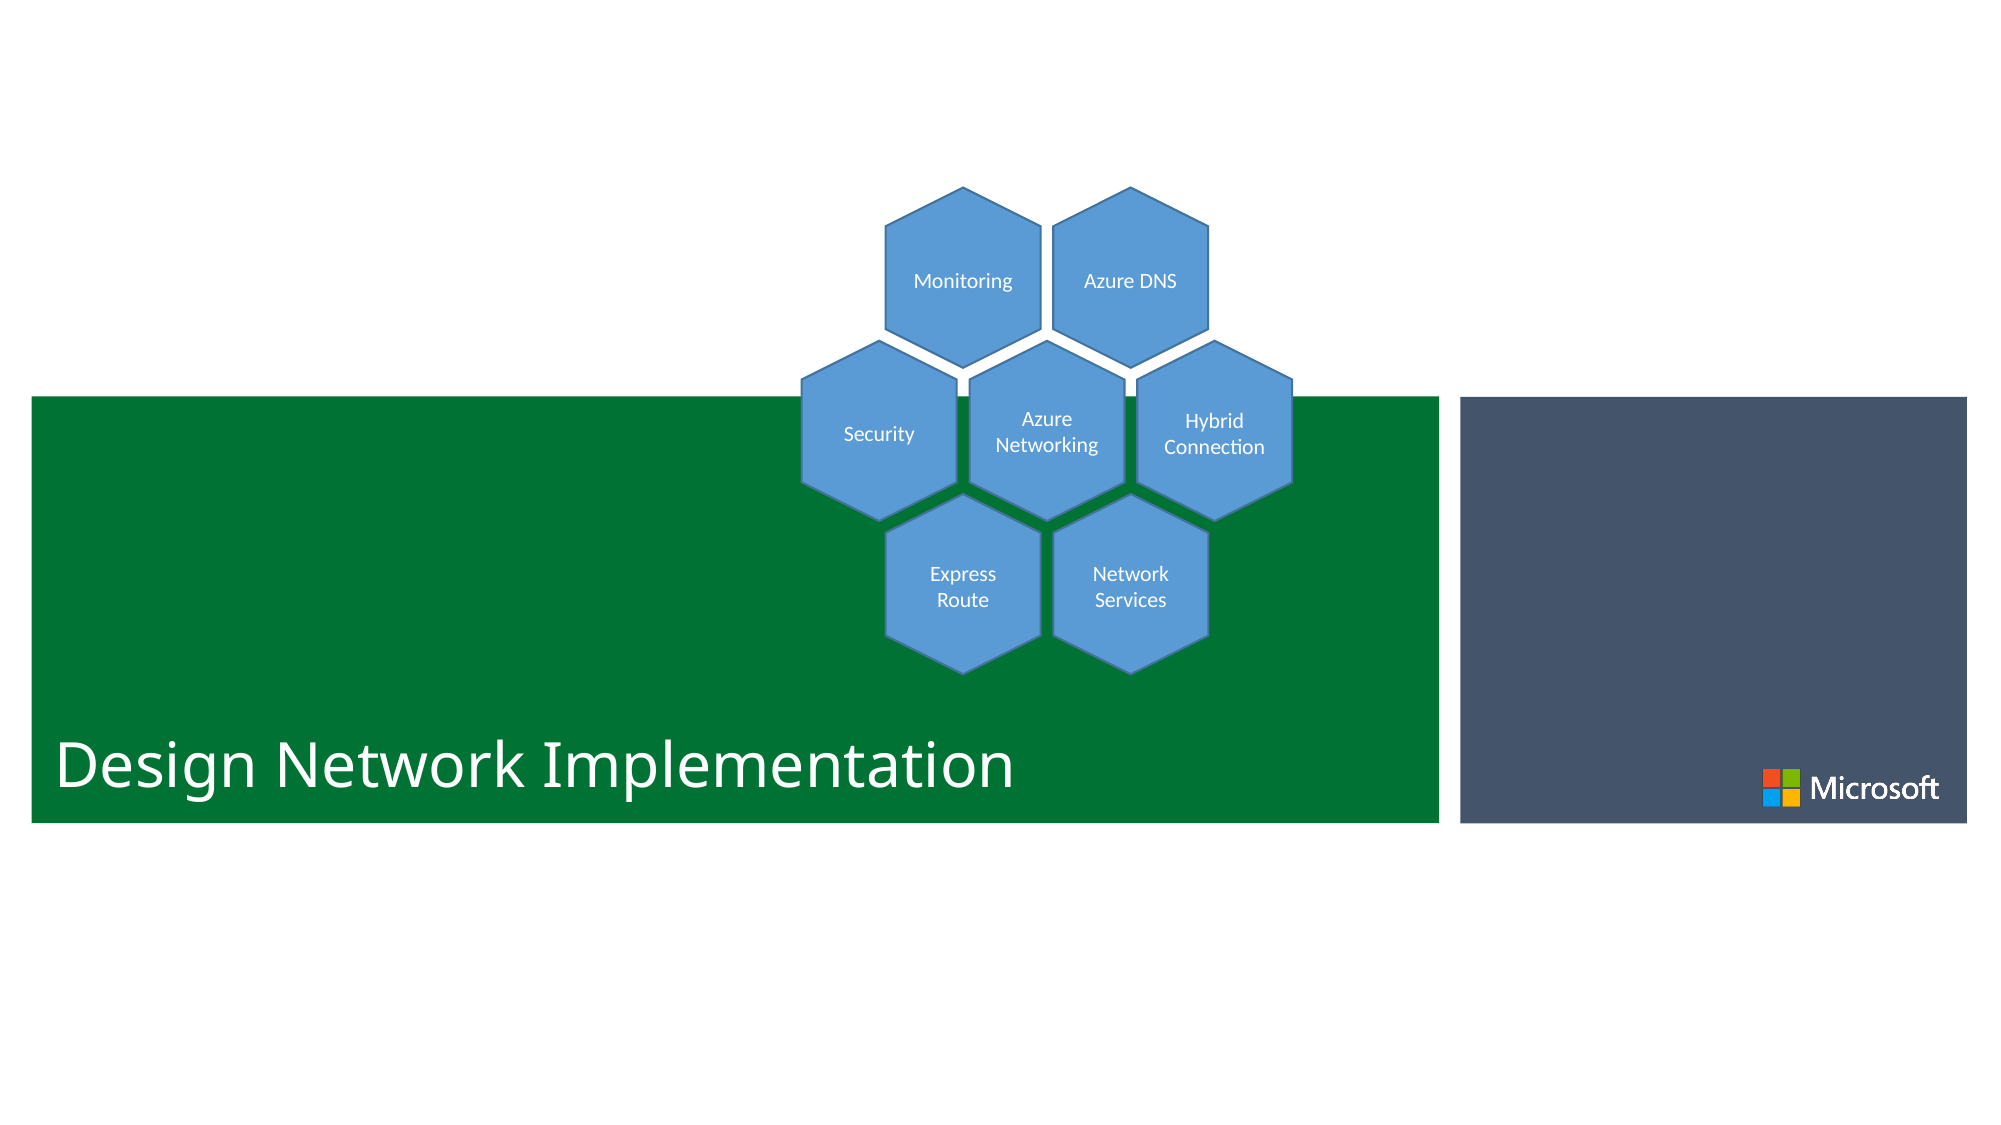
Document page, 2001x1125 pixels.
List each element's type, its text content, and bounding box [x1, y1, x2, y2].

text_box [801, 187, 1293, 675]
picture [1760, 759, 1947, 815]
title Design Network Implementation [31, 396, 1440, 824]
